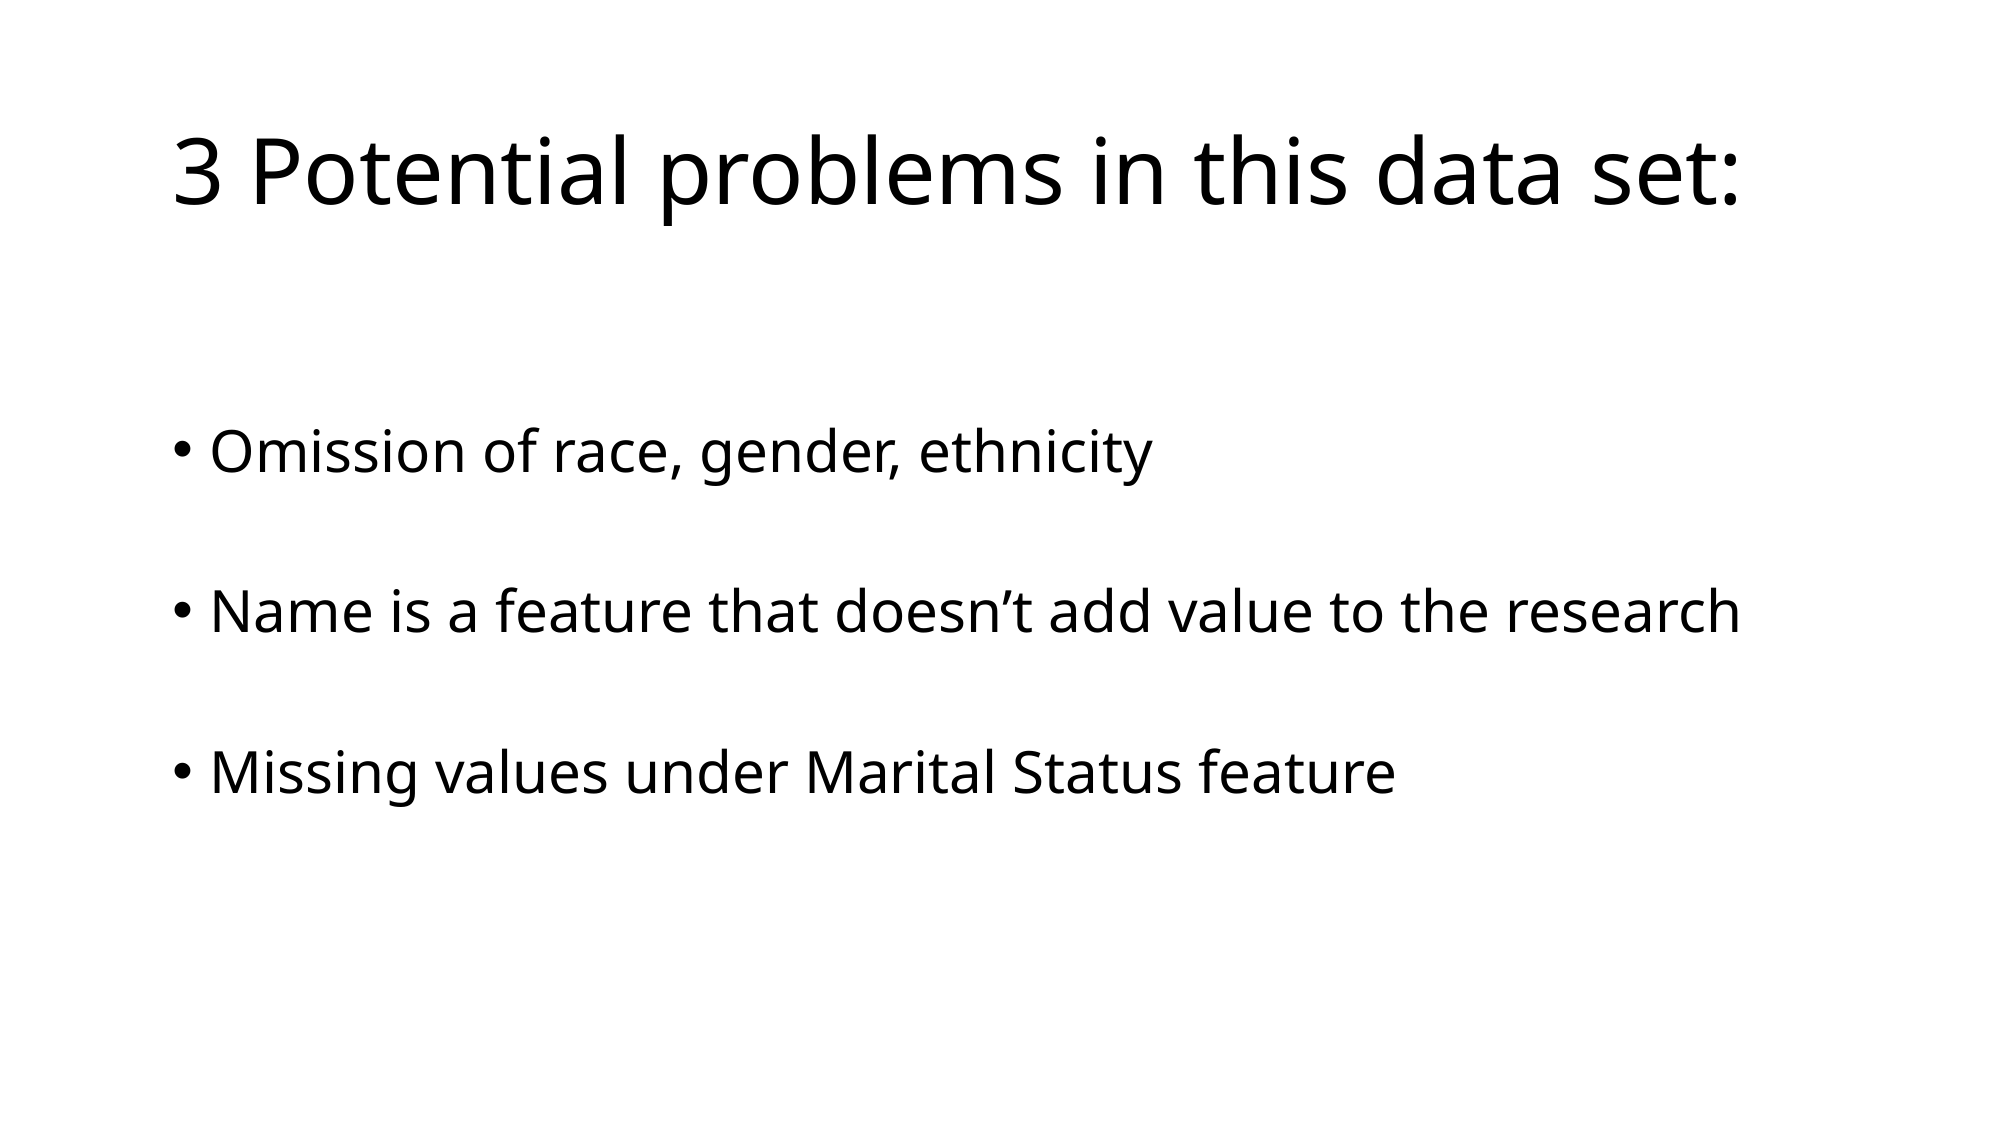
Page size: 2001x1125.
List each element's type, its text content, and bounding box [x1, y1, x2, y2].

title 3 Potential problems in this data set: [157, 66, 1883, 284]
list Omission of race, gender, ethnicity Name is a feature that doesn’t add value to the research Missing values under Marital Status feature [157, 336, 1883, 1051]
